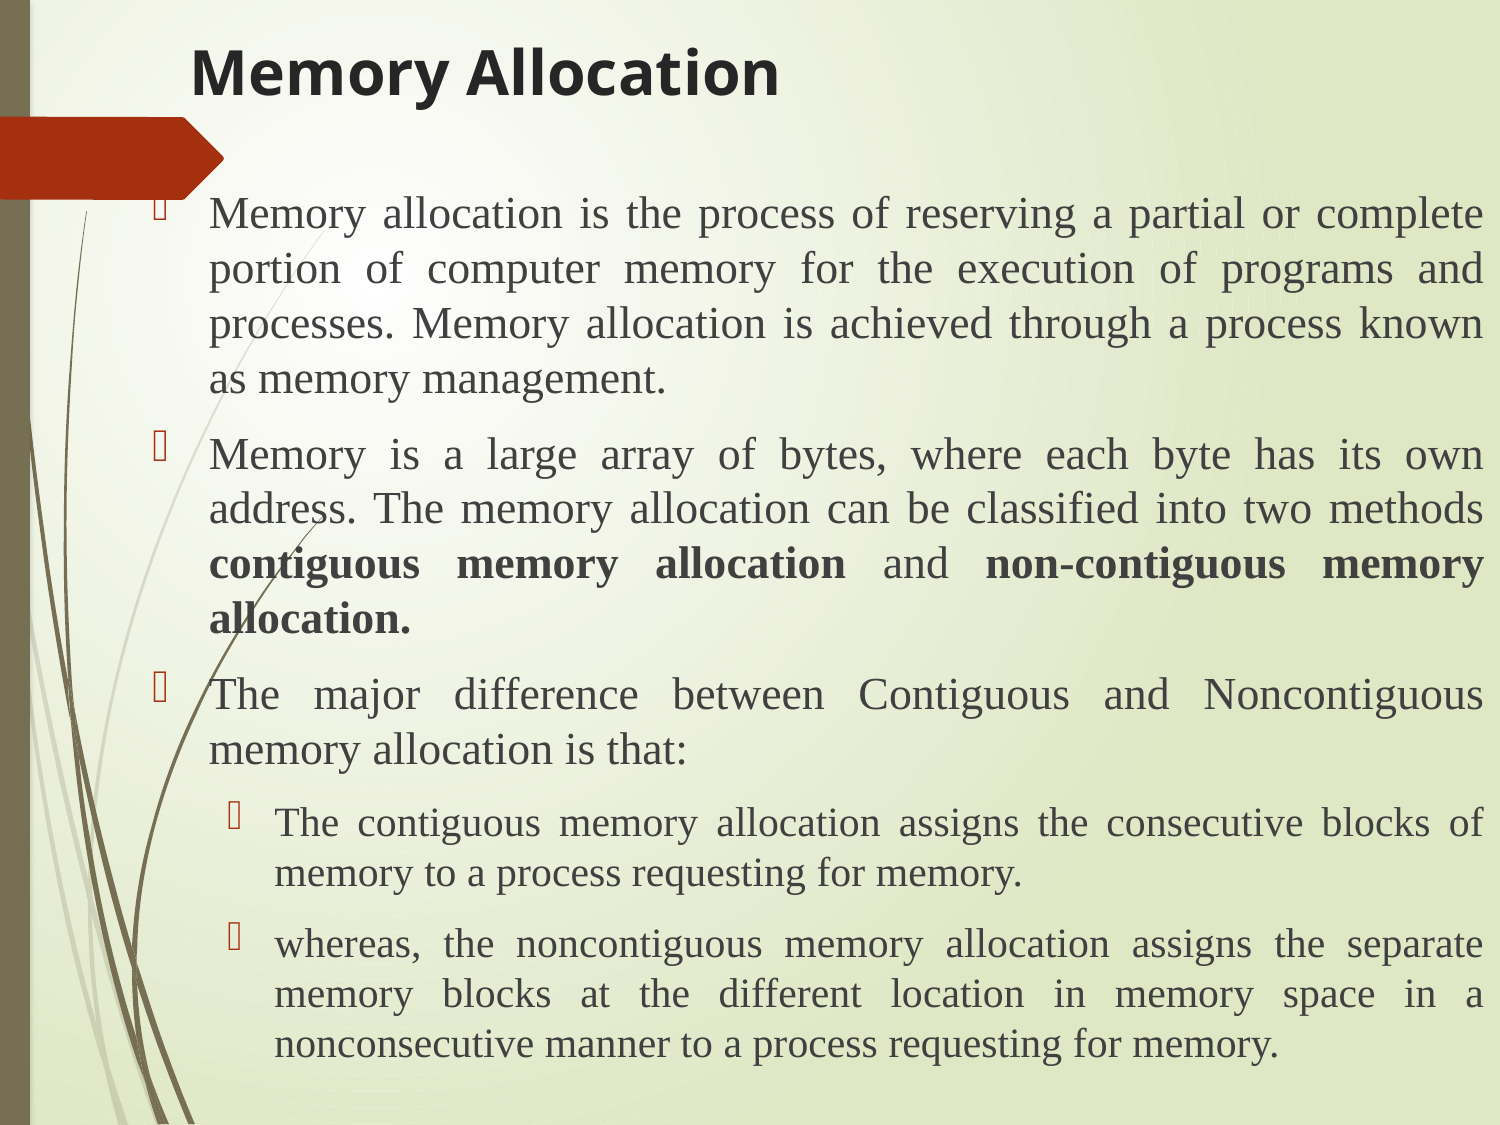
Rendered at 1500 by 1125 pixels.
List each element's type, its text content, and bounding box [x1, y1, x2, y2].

title Memory Allocation [174, 24, 1469, 109]
list Memory allocation is the process of reserving a partial or complete portion of computer memory for the execution of programs and processes. Memory allocation is achieved through a process known as memory management. Memory is a large array of bytes, where each byte has its own address. The memory allocation can be classified into two methods contiguous memory allocation and non-contiguous memory allocation. The major difference between Contiguous and Noncontiguous memory allocation is that: The contiguous memory allocation assigns the consecutive blocks of memory to a process requesting for memory. whereas, the noncontiguous memory allocation assigns the separate memory blocks at the different location in memory space in a nonconsecutive manner to a process requesting for memory. [137, 174, 1500, 1088]
